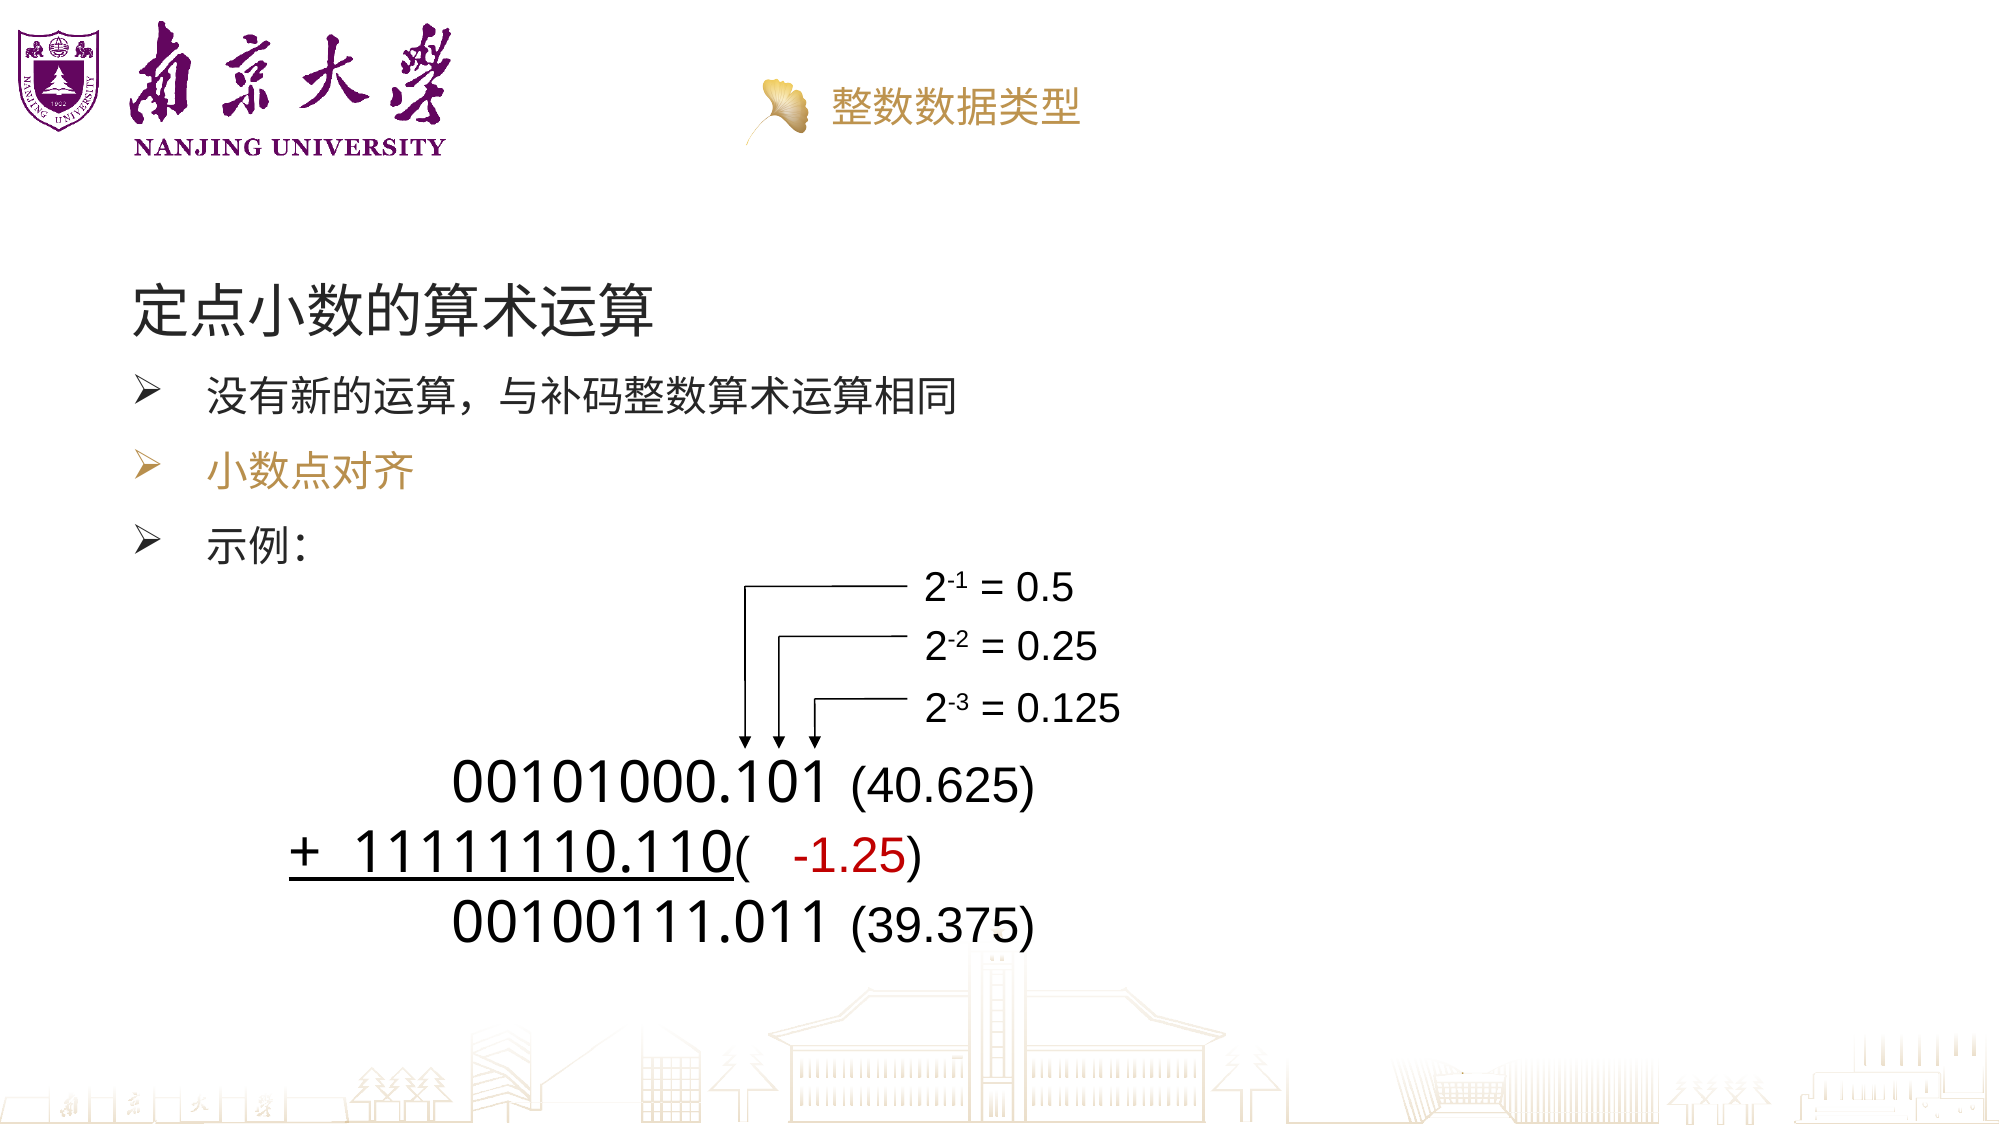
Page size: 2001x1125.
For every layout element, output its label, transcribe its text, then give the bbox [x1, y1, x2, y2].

text_box 整数数据类型 [816, 73, 1226, 139]
text_box 定点小数的算术运算 没有新的运算，与补码整数算术运算相同 小数点对齐 示例： [116, 249, 1819, 577]
text_box 2-3 = 0.125 [909, 673, 1137, 739]
picture [18, 21, 451, 160]
text_box 00101000.101 (40.625) + 11111110.110 ( -1.25) 00100111.011 (39.375) [273, 736, 1077, 961]
text_box 2-2 = 0.25 [909, 611, 1113, 673]
text_box [738, 586, 752, 749]
text_box [808, 698, 821, 749]
picture [731, 64, 830, 169]
text_box [772, 636, 786, 749]
text_box 2-1 = 0.5 [909, 552, 1090, 611]
